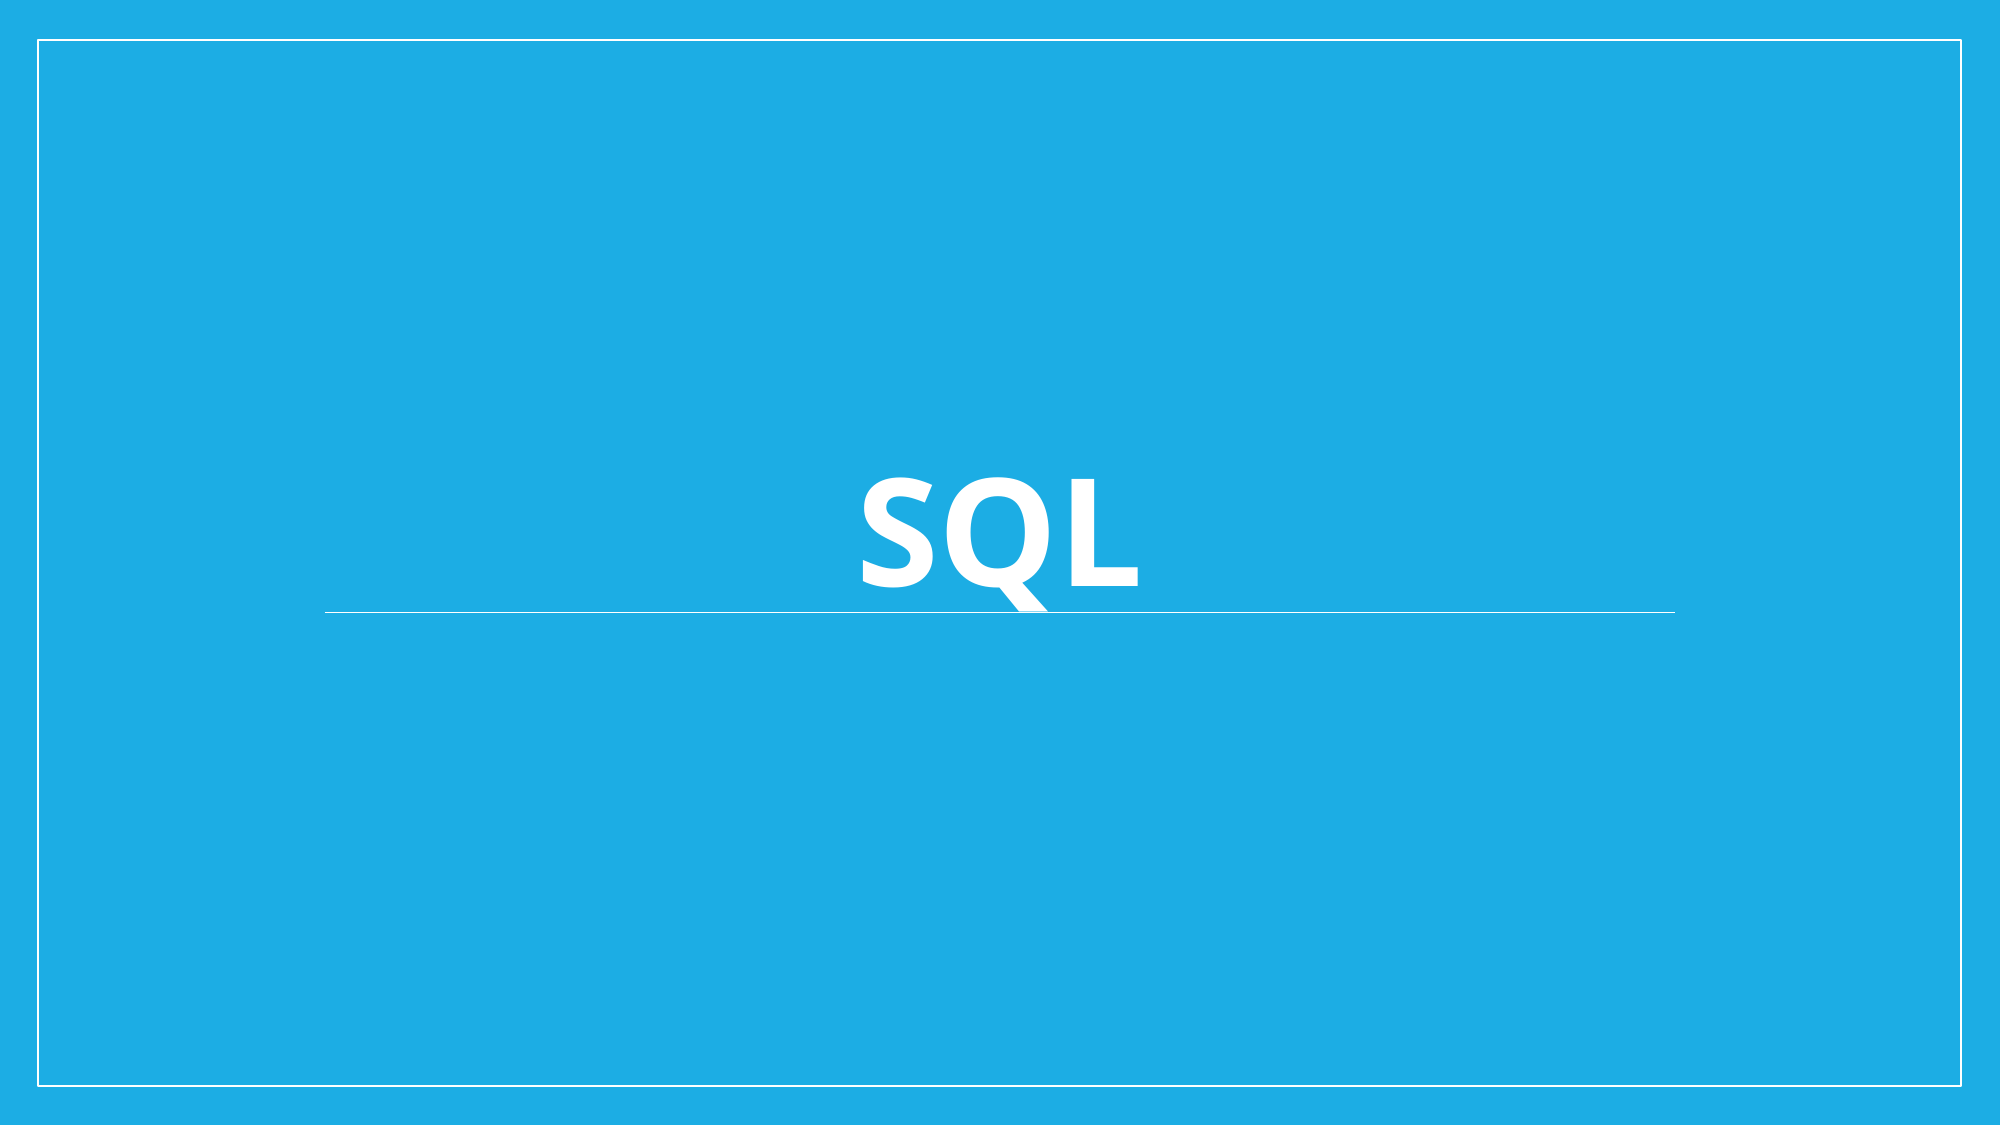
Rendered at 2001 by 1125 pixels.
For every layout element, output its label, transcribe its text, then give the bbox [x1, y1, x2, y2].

title SQL [182, 144, 1818, 625]
